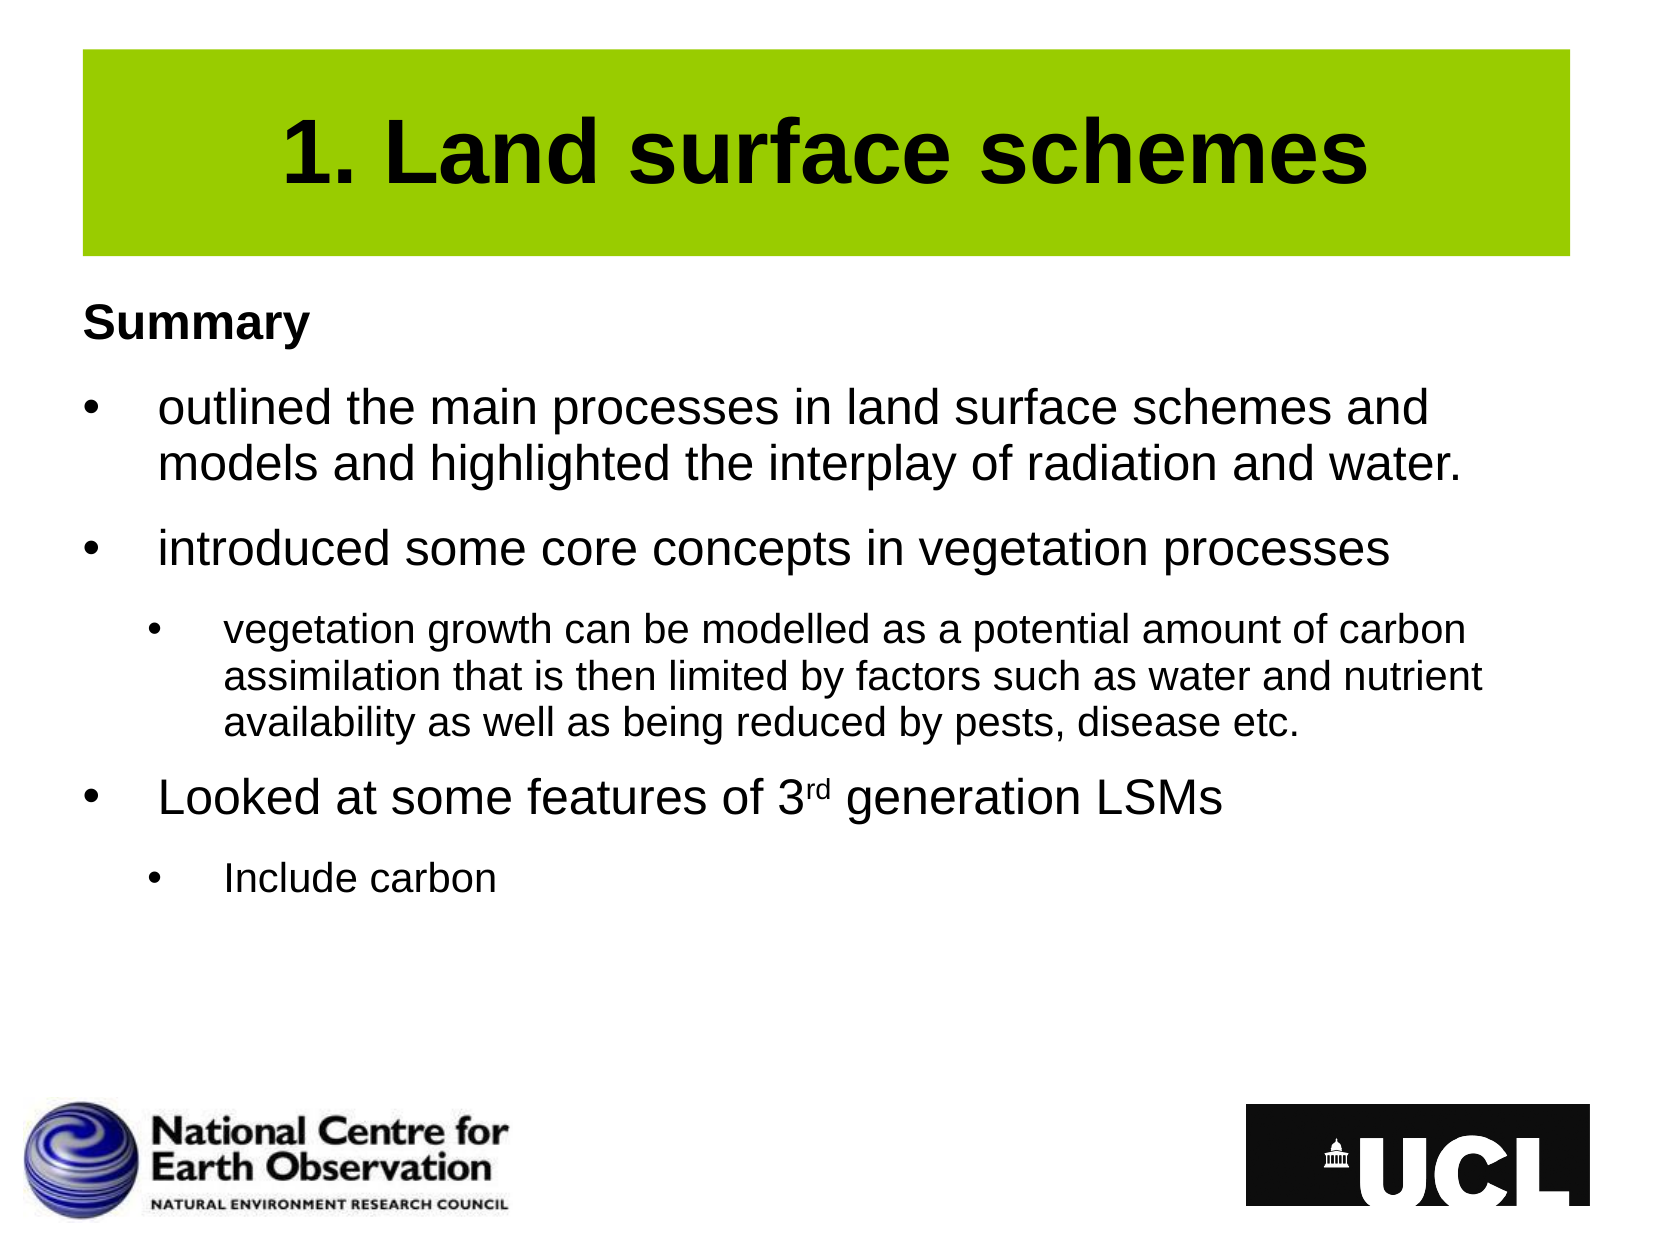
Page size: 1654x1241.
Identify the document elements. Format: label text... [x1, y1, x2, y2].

title 1. Land surface schemes [82, 49, 1571, 257]
list Summary outlined the main processes in land surface schemes and models and highlighted the interplay of radiation and water. introduced some core concepts in vegetation processes vegetation growth can be modelled as a potential amount of carbon assimilation that is then limited by factors such as water and nutrient availability as well as being reduced by pests, disease etc. Looked at some features of 3rd generation LSMs Include carbon [82, 290, 1571, 1109]
picture [1246, 1104, 1590, 1206]
picture [23, 1097, 513, 1223]
